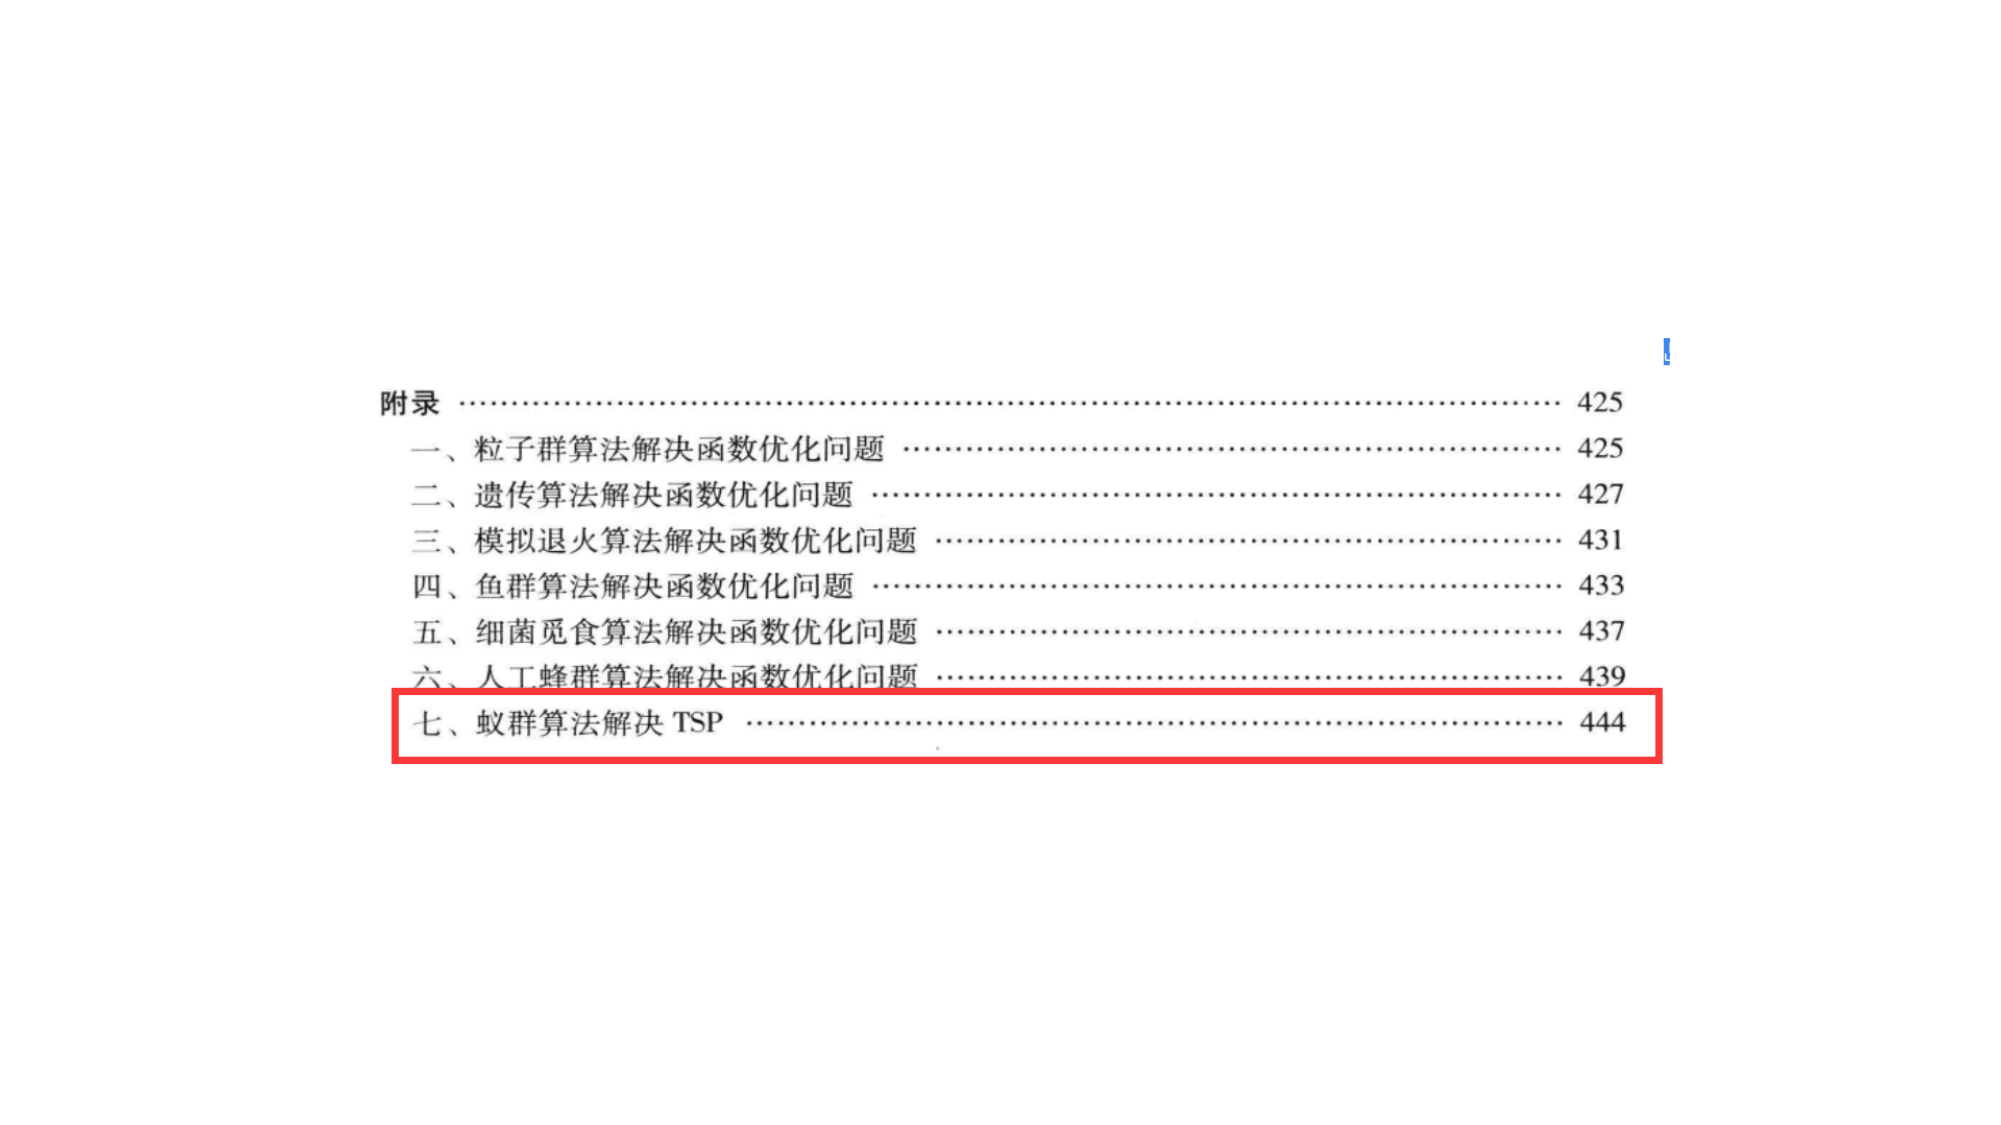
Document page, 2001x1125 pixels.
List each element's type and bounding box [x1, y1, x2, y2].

picture [330, 337, 1670, 787]
